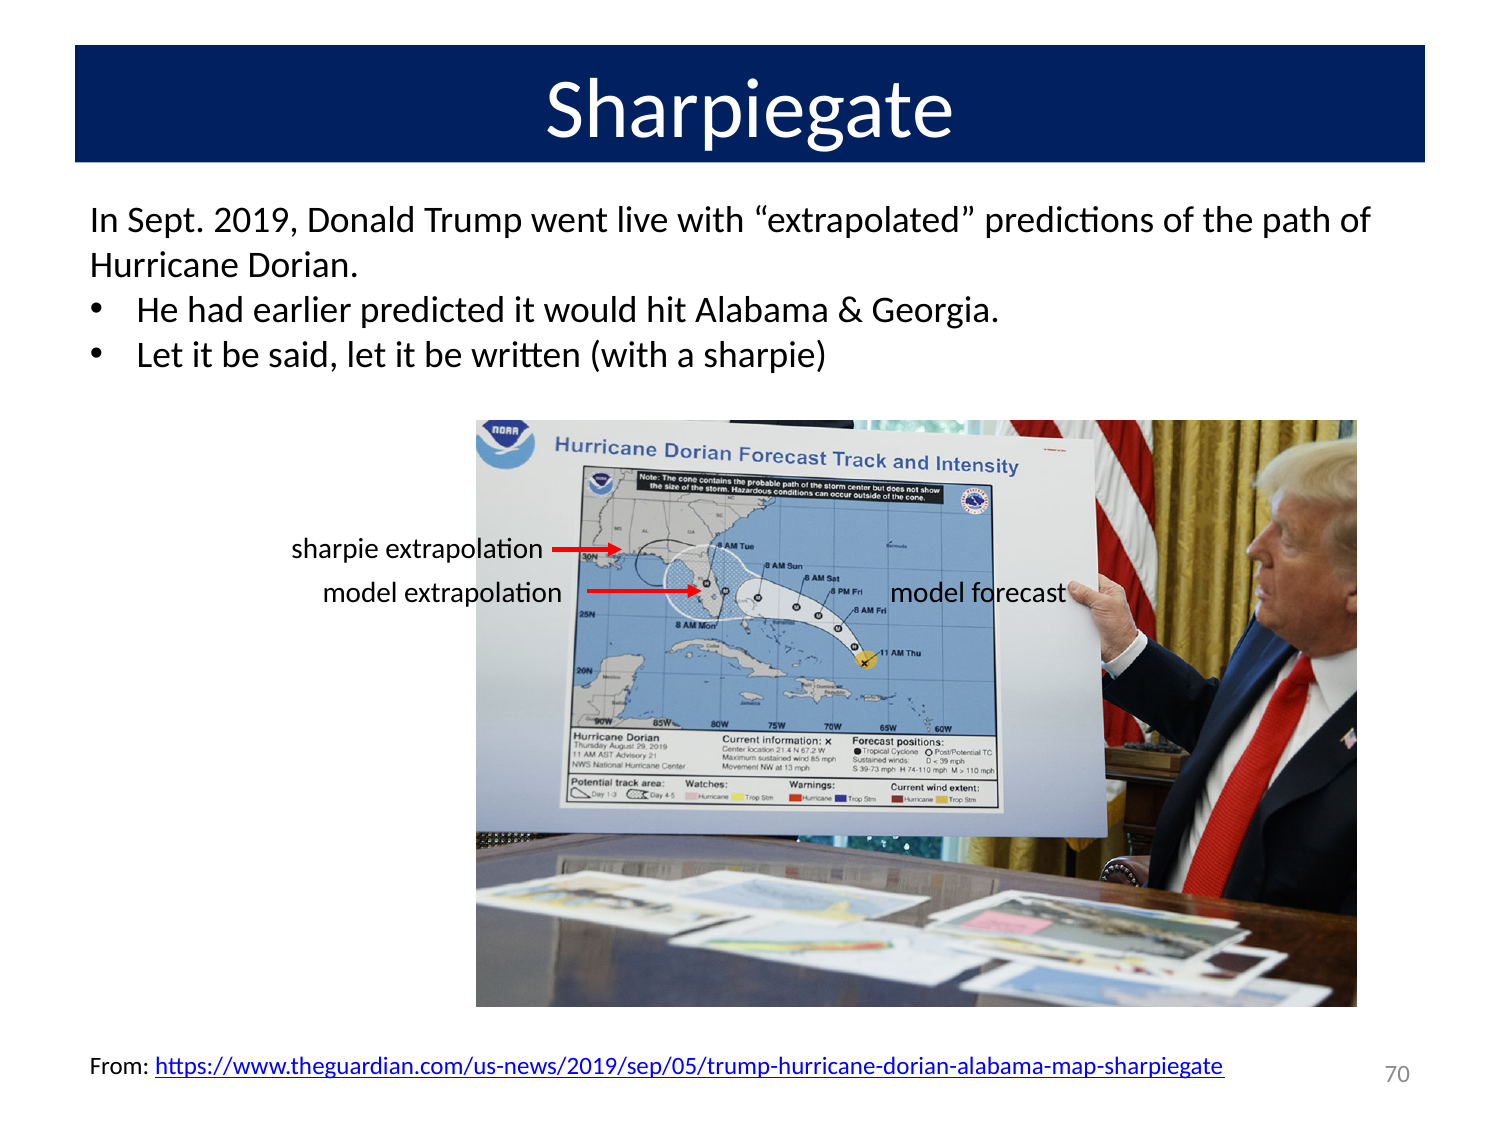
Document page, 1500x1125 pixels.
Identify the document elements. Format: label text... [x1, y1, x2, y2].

text_box From: https://www.theguardian.com/us-news/2019/sep/05/trump-hurricane-dorian-alabama-map-sharpiegate [74, 1042, 1288, 1088]
text_box sharpie extrapolation [276, 522, 471, 572]
text_box In Sept. 2019, Donald Trump went live with “extrapolated” predictions of the path of Hurricane Dorian. He had earlier predicted it would hit Alabama & Georgia. Let it be said, let it be written (with a sharpie) [74, 187, 1425, 383]
text_box model extrapolation [307, 572, 471, 616]
picture [476, 420, 1358, 1008]
title Sharpiegate [75, 45, 1425, 163]
slide_number 70 [1074, 1042, 1425, 1103]
